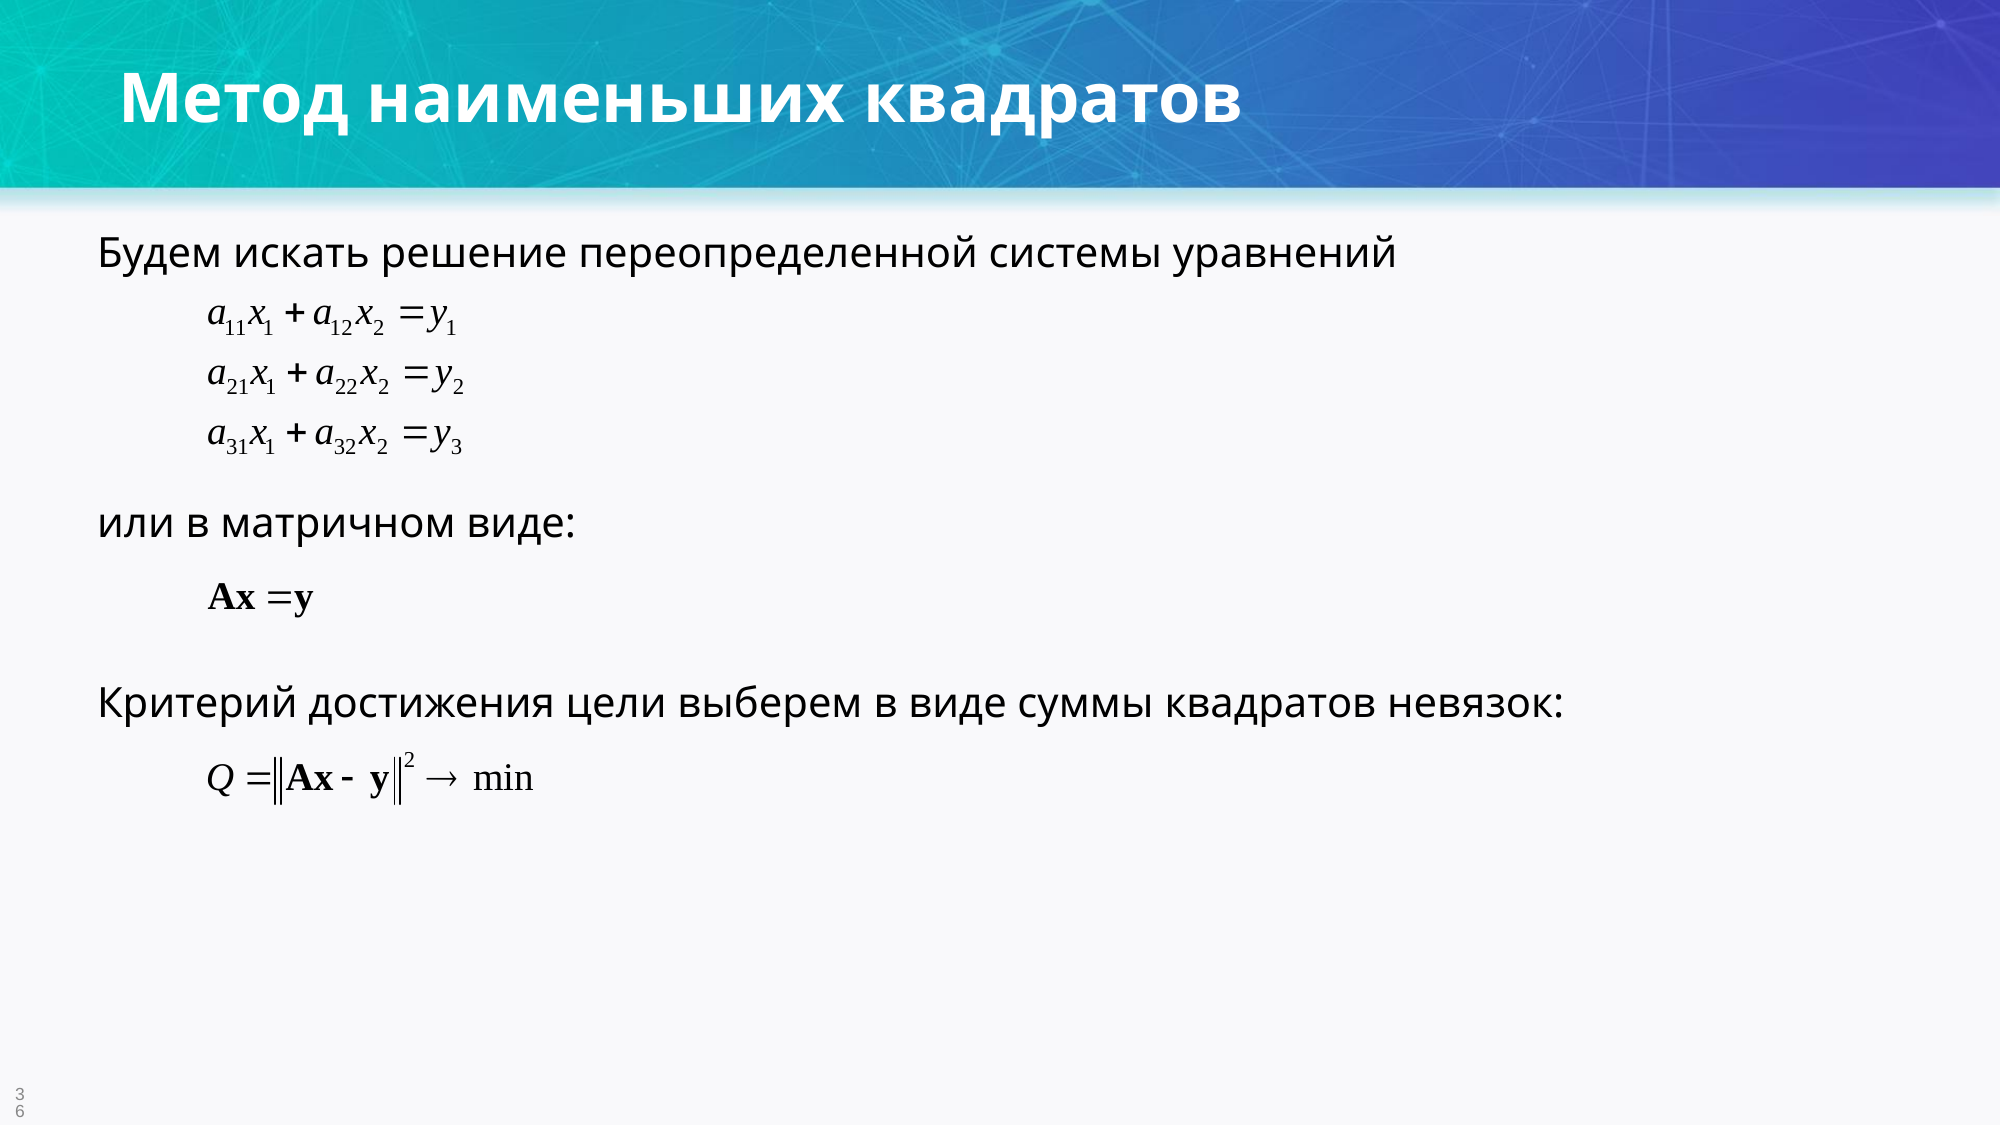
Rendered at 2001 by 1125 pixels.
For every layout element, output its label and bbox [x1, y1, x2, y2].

text_box [201, 742, 542, 811]
text_box [201, 286, 474, 464]
picture [0, 0, 2000, 1125]
text_box [201, 575, 320, 627]
